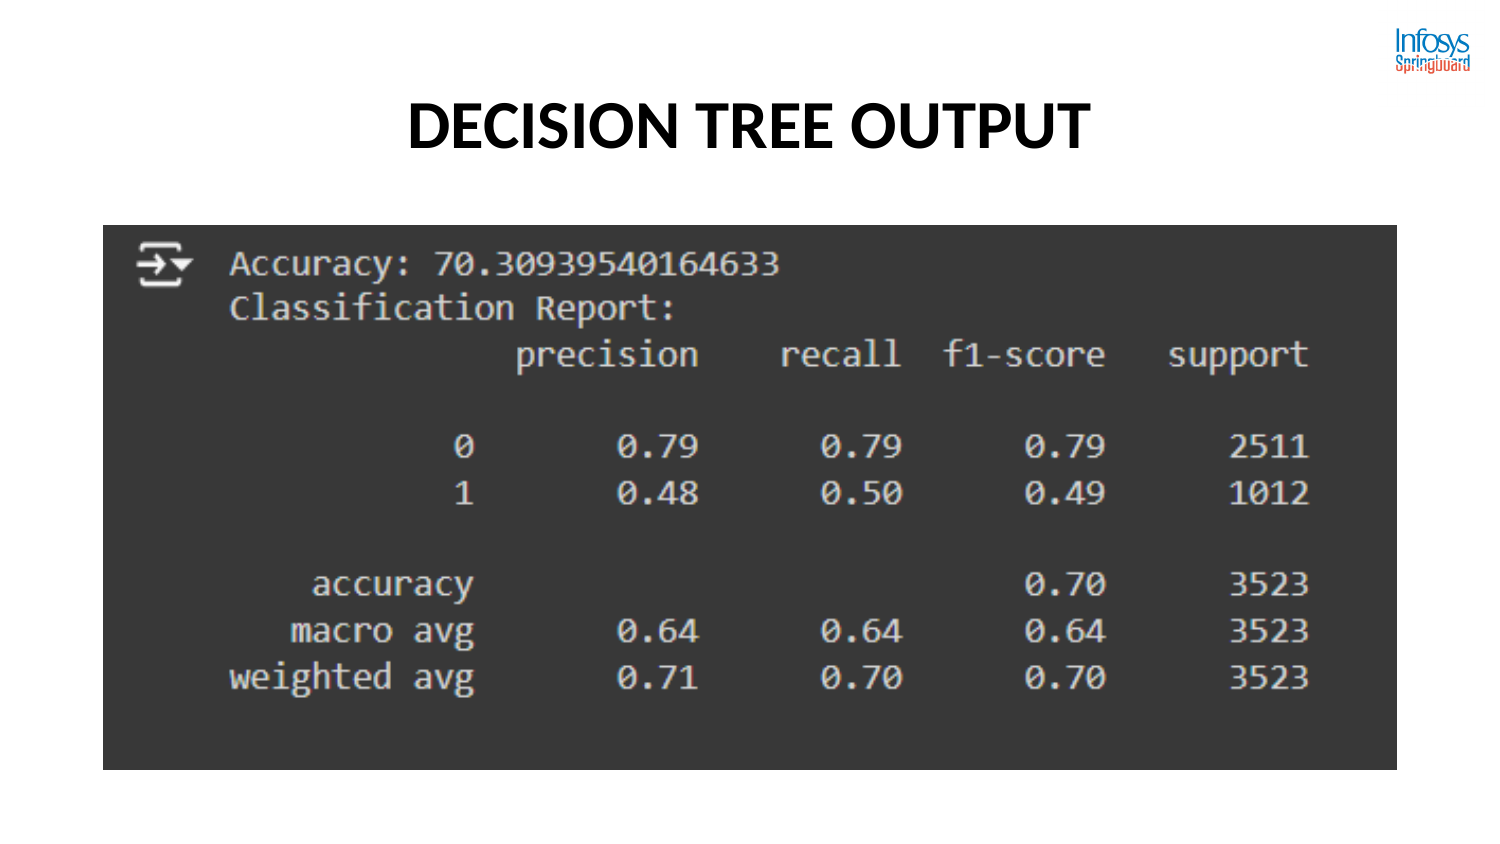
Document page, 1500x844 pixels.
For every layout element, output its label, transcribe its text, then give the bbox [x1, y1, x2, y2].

picture [1378, 0, 1486, 107]
title DECISION TREE OUTPUT [103, 44, 1397, 208]
picture [102, 225, 1398, 770]
